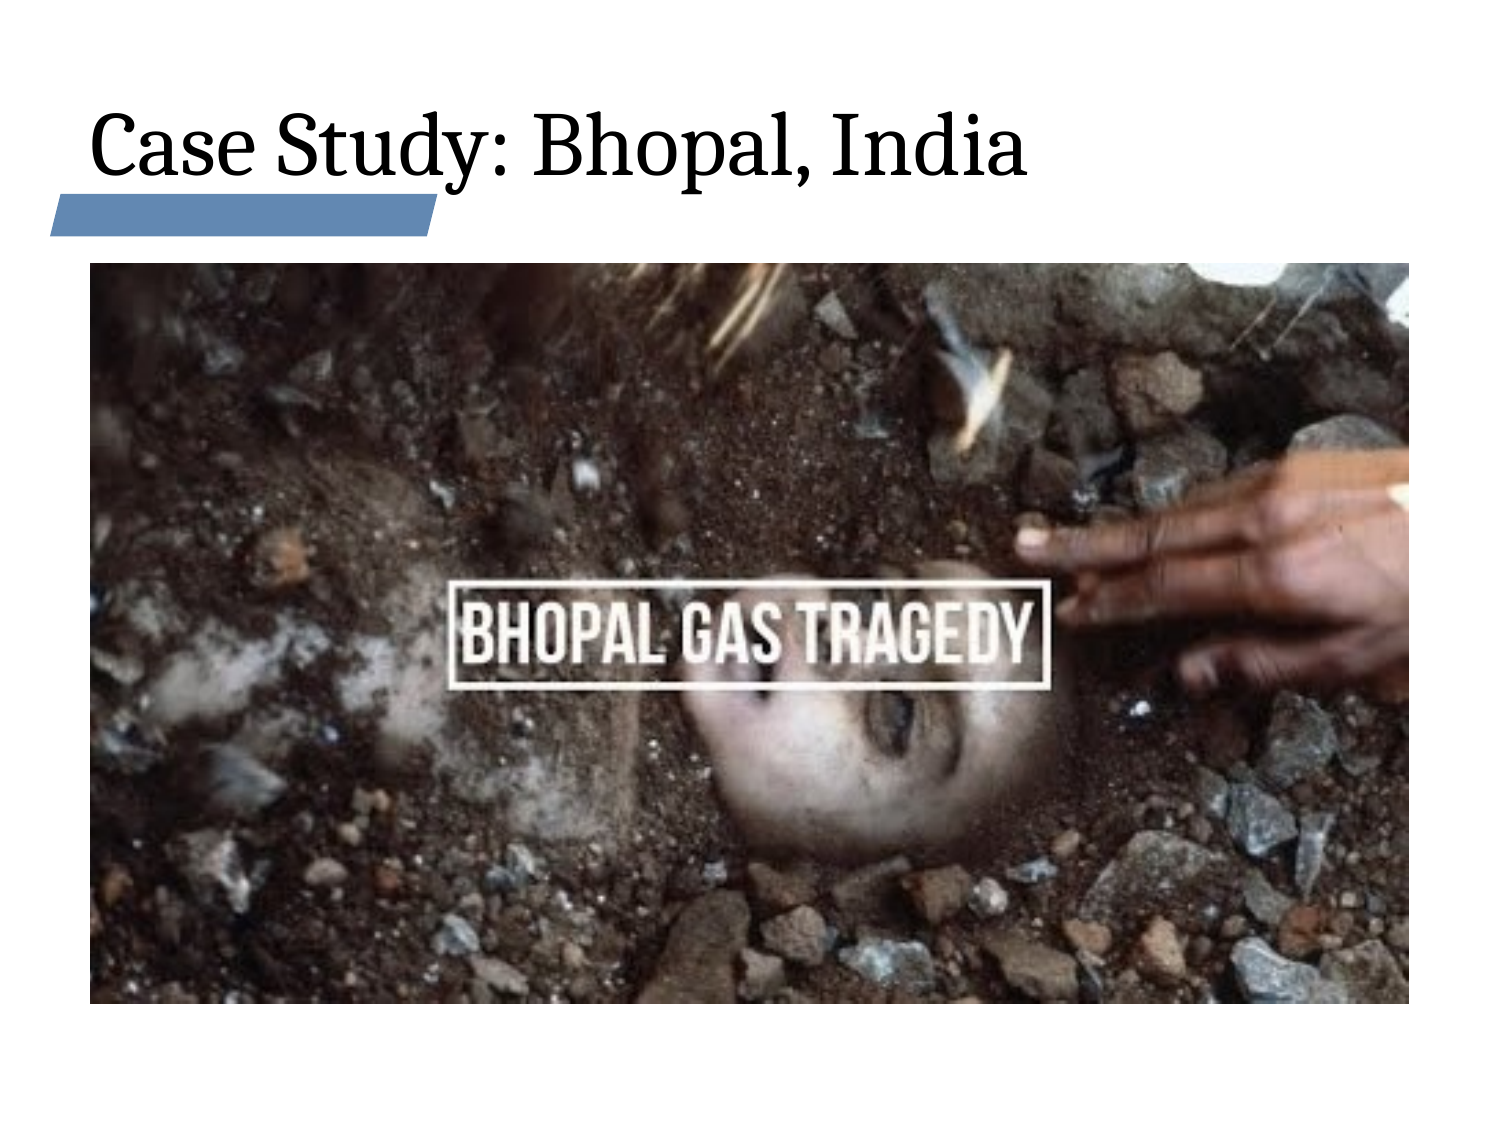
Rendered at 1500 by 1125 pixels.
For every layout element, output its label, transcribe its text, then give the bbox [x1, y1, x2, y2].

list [89, 262, 1411, 1006]
title Case Study: Bhopal, India [75, 45, 1425, 233]
